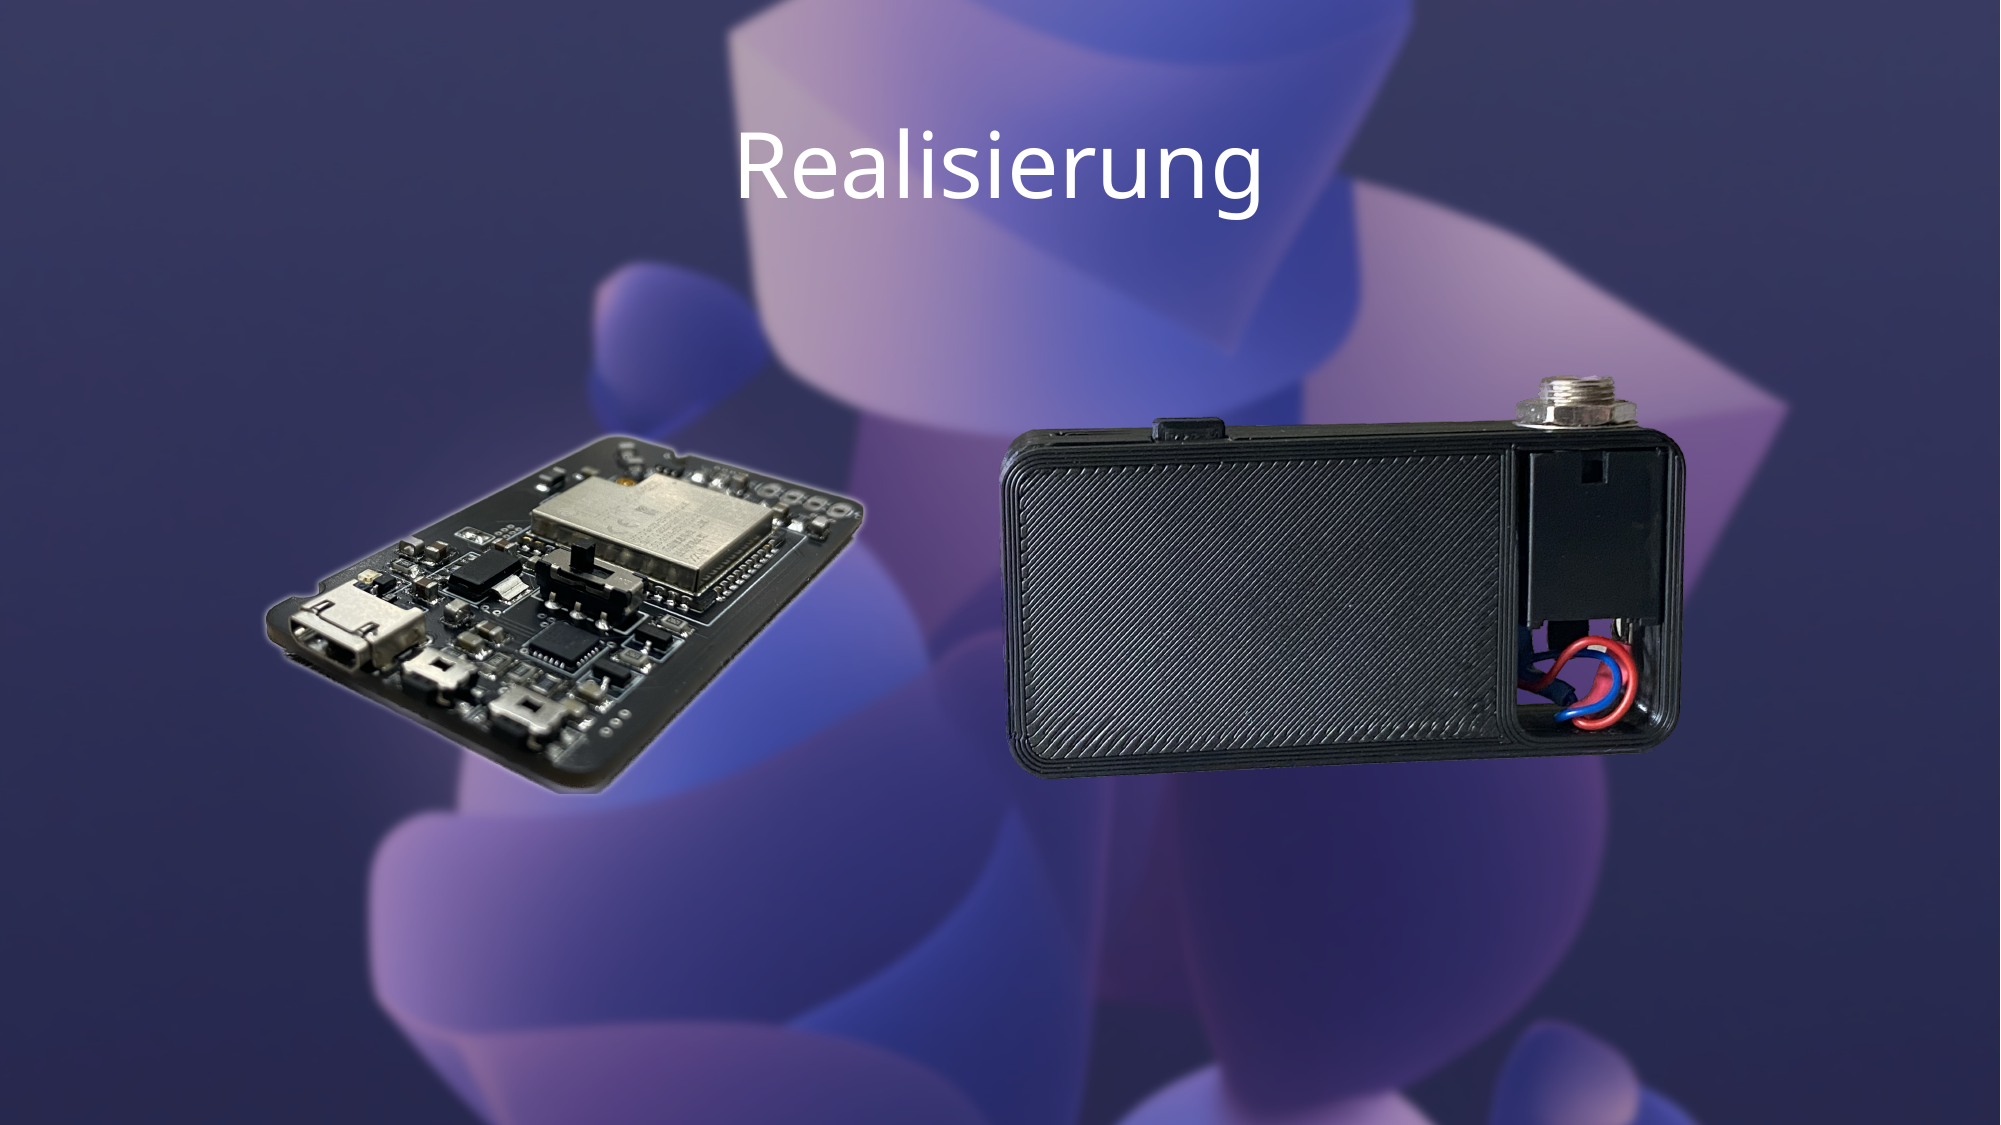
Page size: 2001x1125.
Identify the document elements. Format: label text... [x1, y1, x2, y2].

title Realisierung [137, 59, 1863, 278]
picture [0, 0, 2000, 1125]
